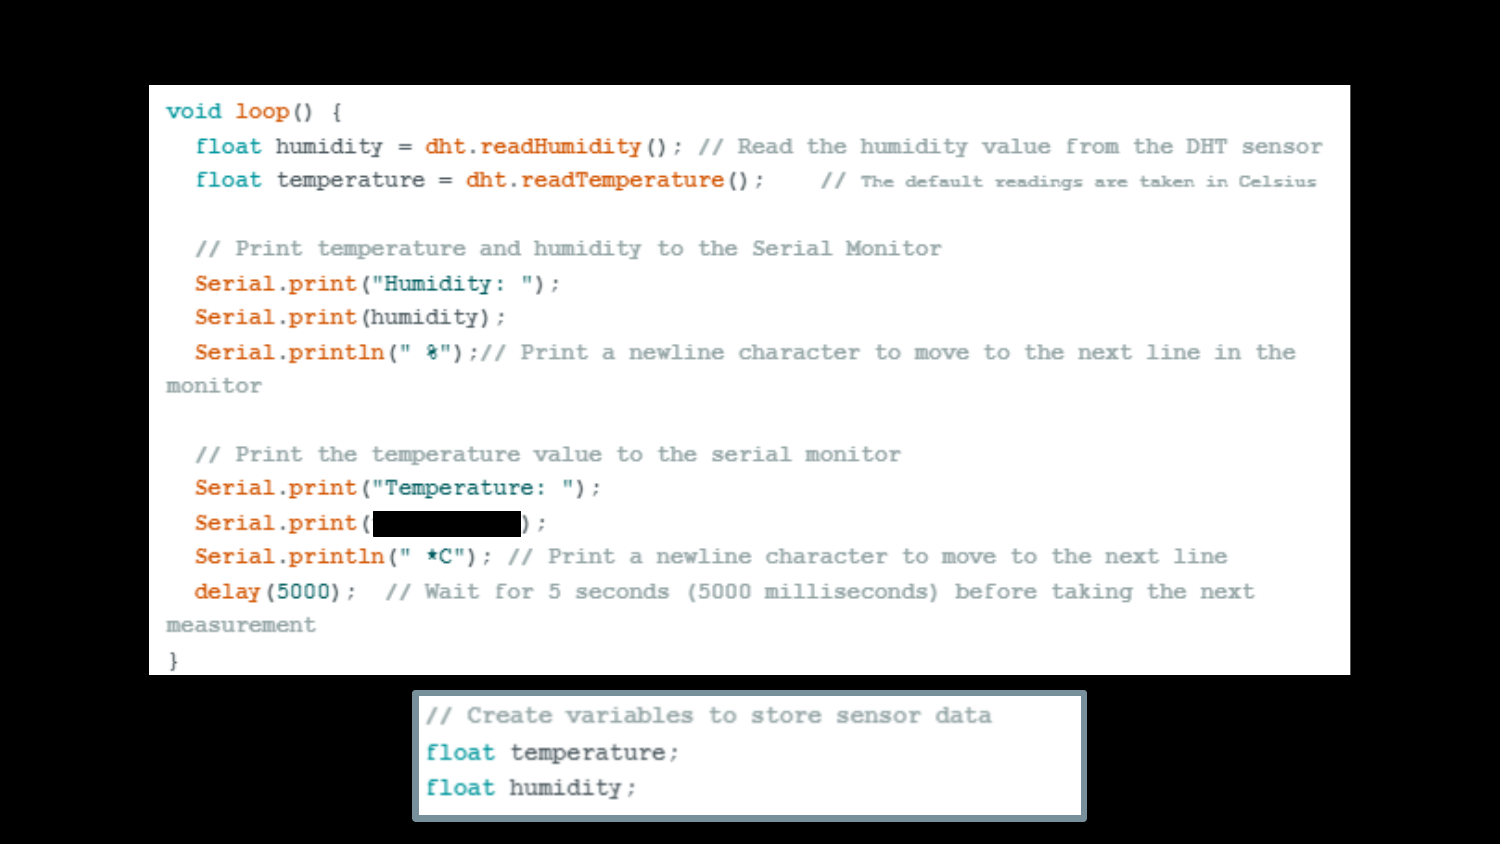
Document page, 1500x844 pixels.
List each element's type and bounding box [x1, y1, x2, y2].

picture [148, 85, 1351, 675]
picture [418, 695, 1082, 816]
